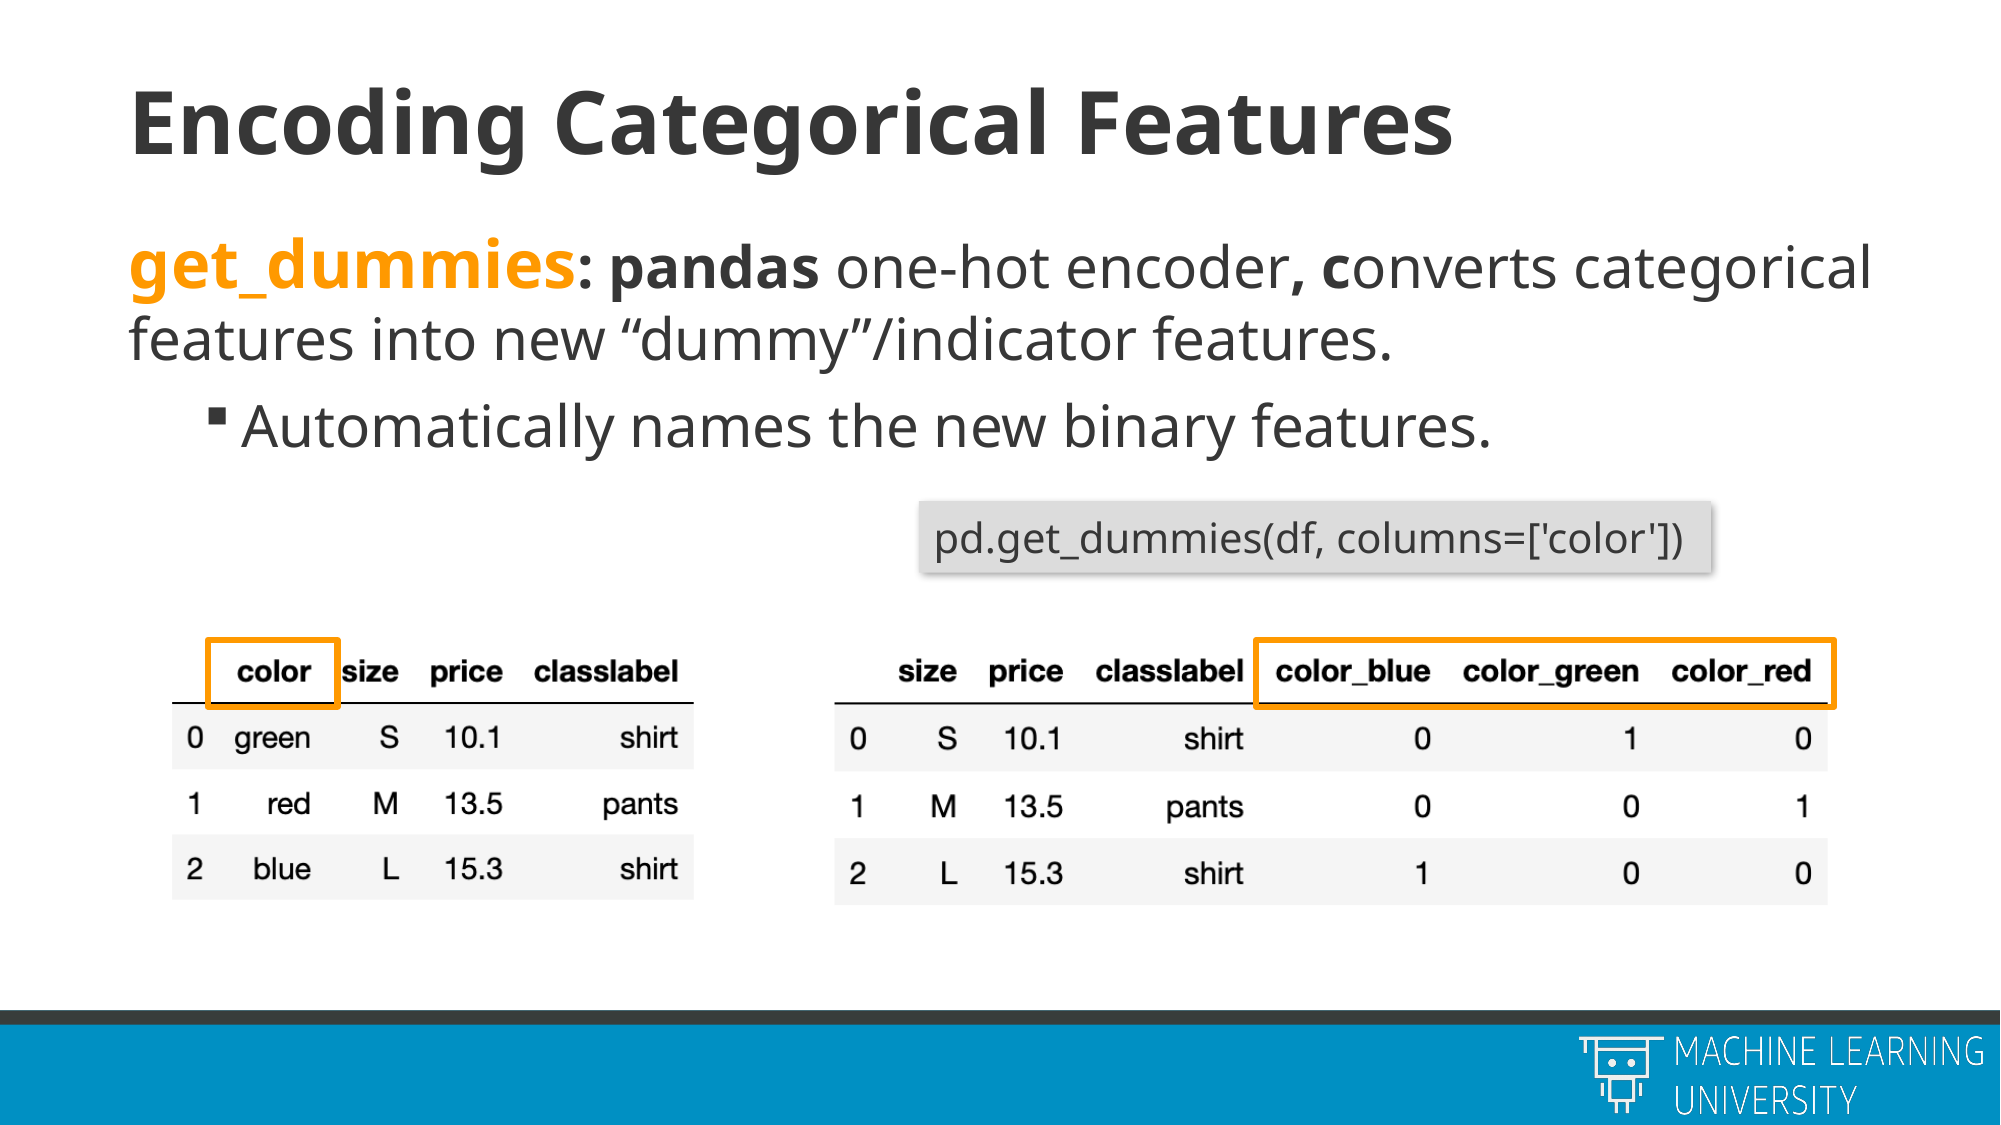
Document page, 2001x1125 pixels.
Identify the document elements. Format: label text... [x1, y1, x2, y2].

picture [163, 647, 710, 918]
list get_dummies: pandas one-hot encoder, converts categorical features into new “dummy”/indicator features. Automatically names the new binary features. [114, 214, 1900, 1007]
text_box pd.get_dummies(df, columns=['color']) [918, 500, 1712, 574]
picture [1580, 1037, 1664, 1113]
text_box [1256, 640, 1835, 647]
picture [821, 647, 1835, 928]
text_box [207, 640, 338, 647]
picture [1849, 1037, 1861, 1064]
title Encoding Categorical Features [114, 48, 1902, 211]
